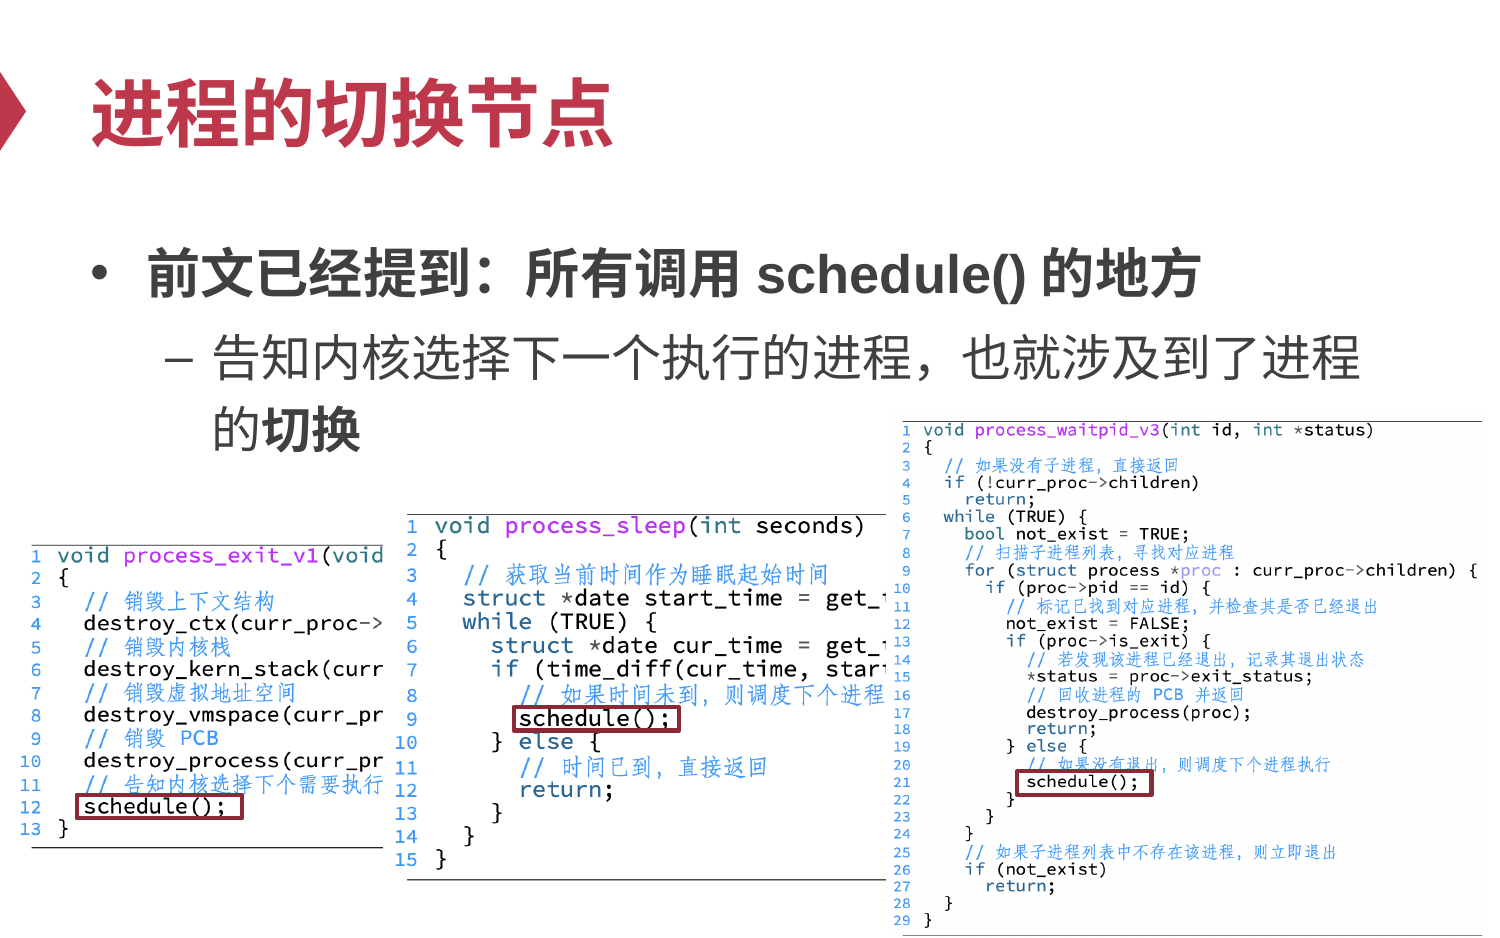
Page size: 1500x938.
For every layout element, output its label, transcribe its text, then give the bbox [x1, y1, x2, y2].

list 前文已经提到：所有调用schedule()的地方 告知内核选择下一个执行的进程，也就涉及到了进程的切换 [75, 218, 1425, 535]
title 进程的切换节点 [75, 37, 1425, 186]
picture [17, 409, 1488, 938]
